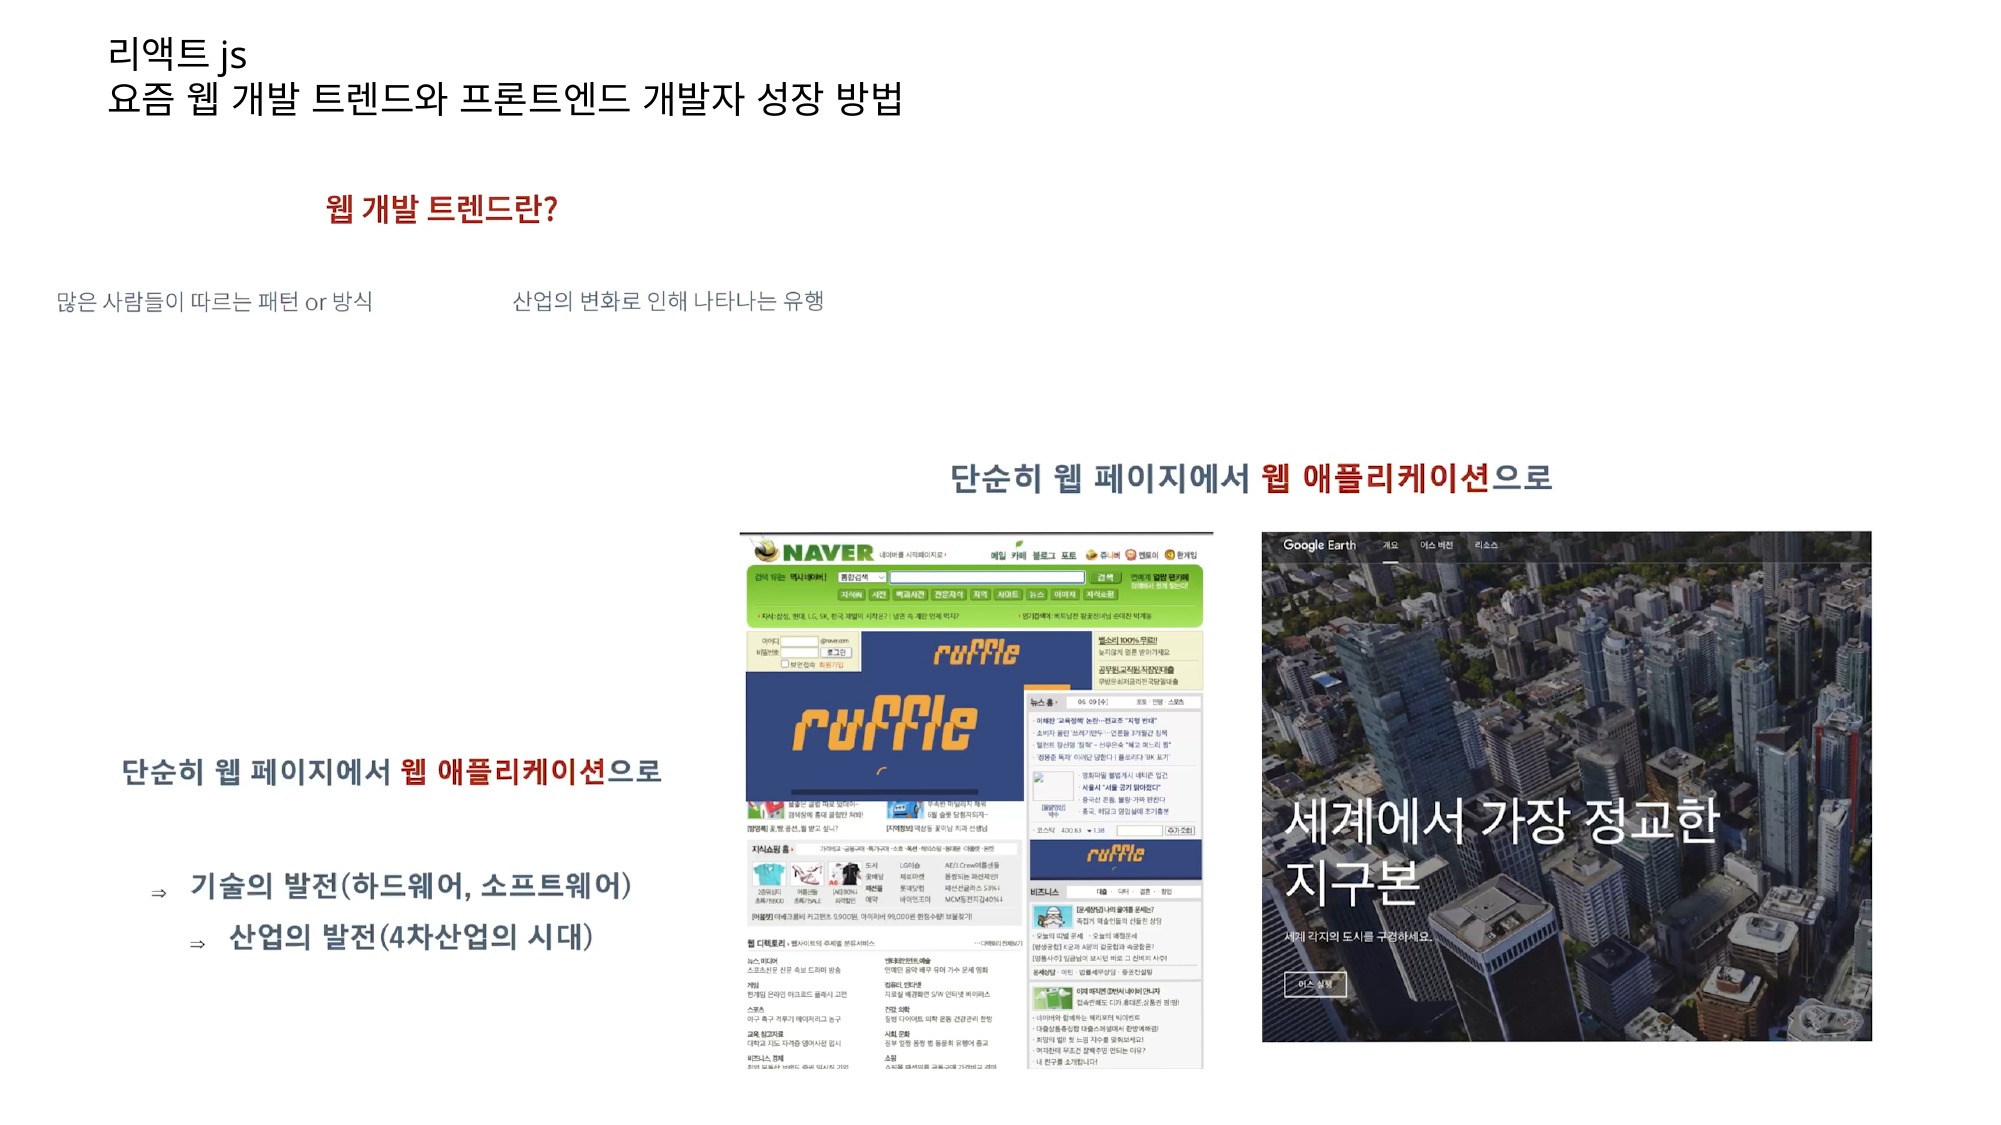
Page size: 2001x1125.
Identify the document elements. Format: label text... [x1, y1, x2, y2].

picture [103, 733, 681, 966]
text_box 리액트js 요즘 웹 개발 트렌드와 프론트엔드 개발자 성장 방법 [92, 23, 921, 129]
picture [717, 437, 1897, 1069]
picture [46, 170, 847, 335]
